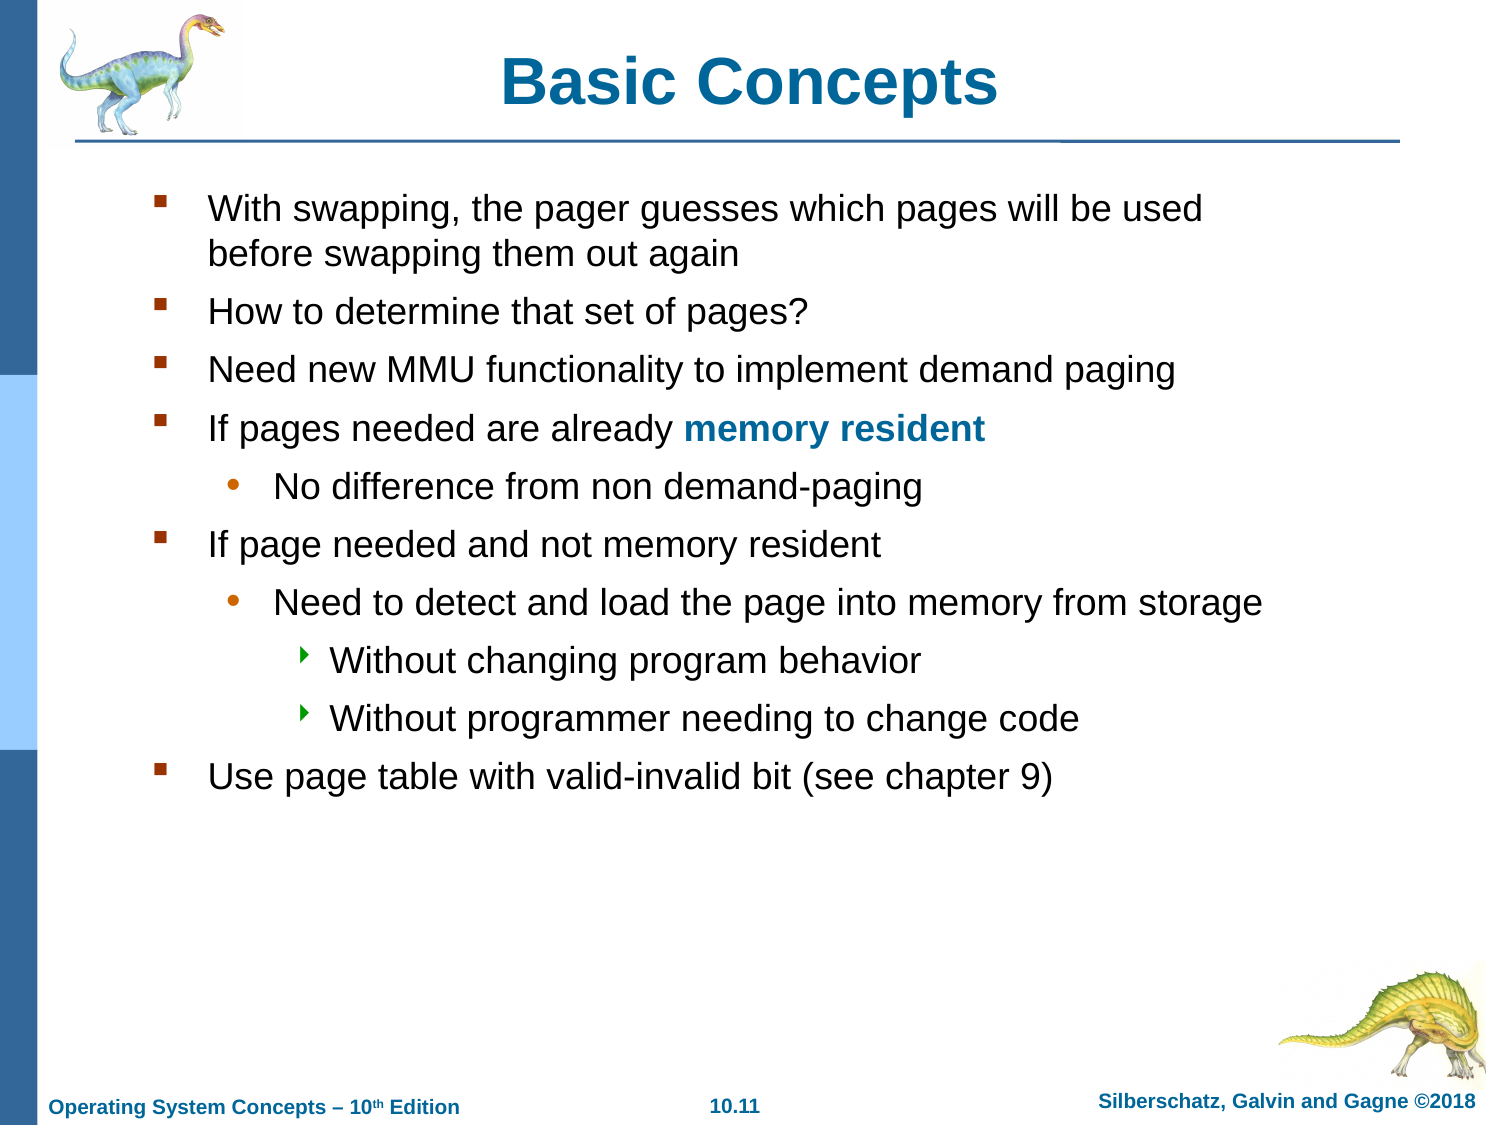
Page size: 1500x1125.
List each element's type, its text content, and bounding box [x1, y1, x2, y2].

picture [1275, 959, 1486, 1090]
picture [46, 0, 243, 149]
title Basic Concepts [75, 30, 1425, 126]
list With swapping, the pager guesses which pages will be used before swapping them out again How to determine that set of pages? Need new MMU functionality to implement demand paging If pages needed are already memory resident No difference from non demand-paging If page needed and not memory resident Need to detect and load the page into memory from storage Without changing program behavior Without programmer needing to change code Use page table with valid-invalid bit (see chapter 9) [136, 176, 1328, 906]
